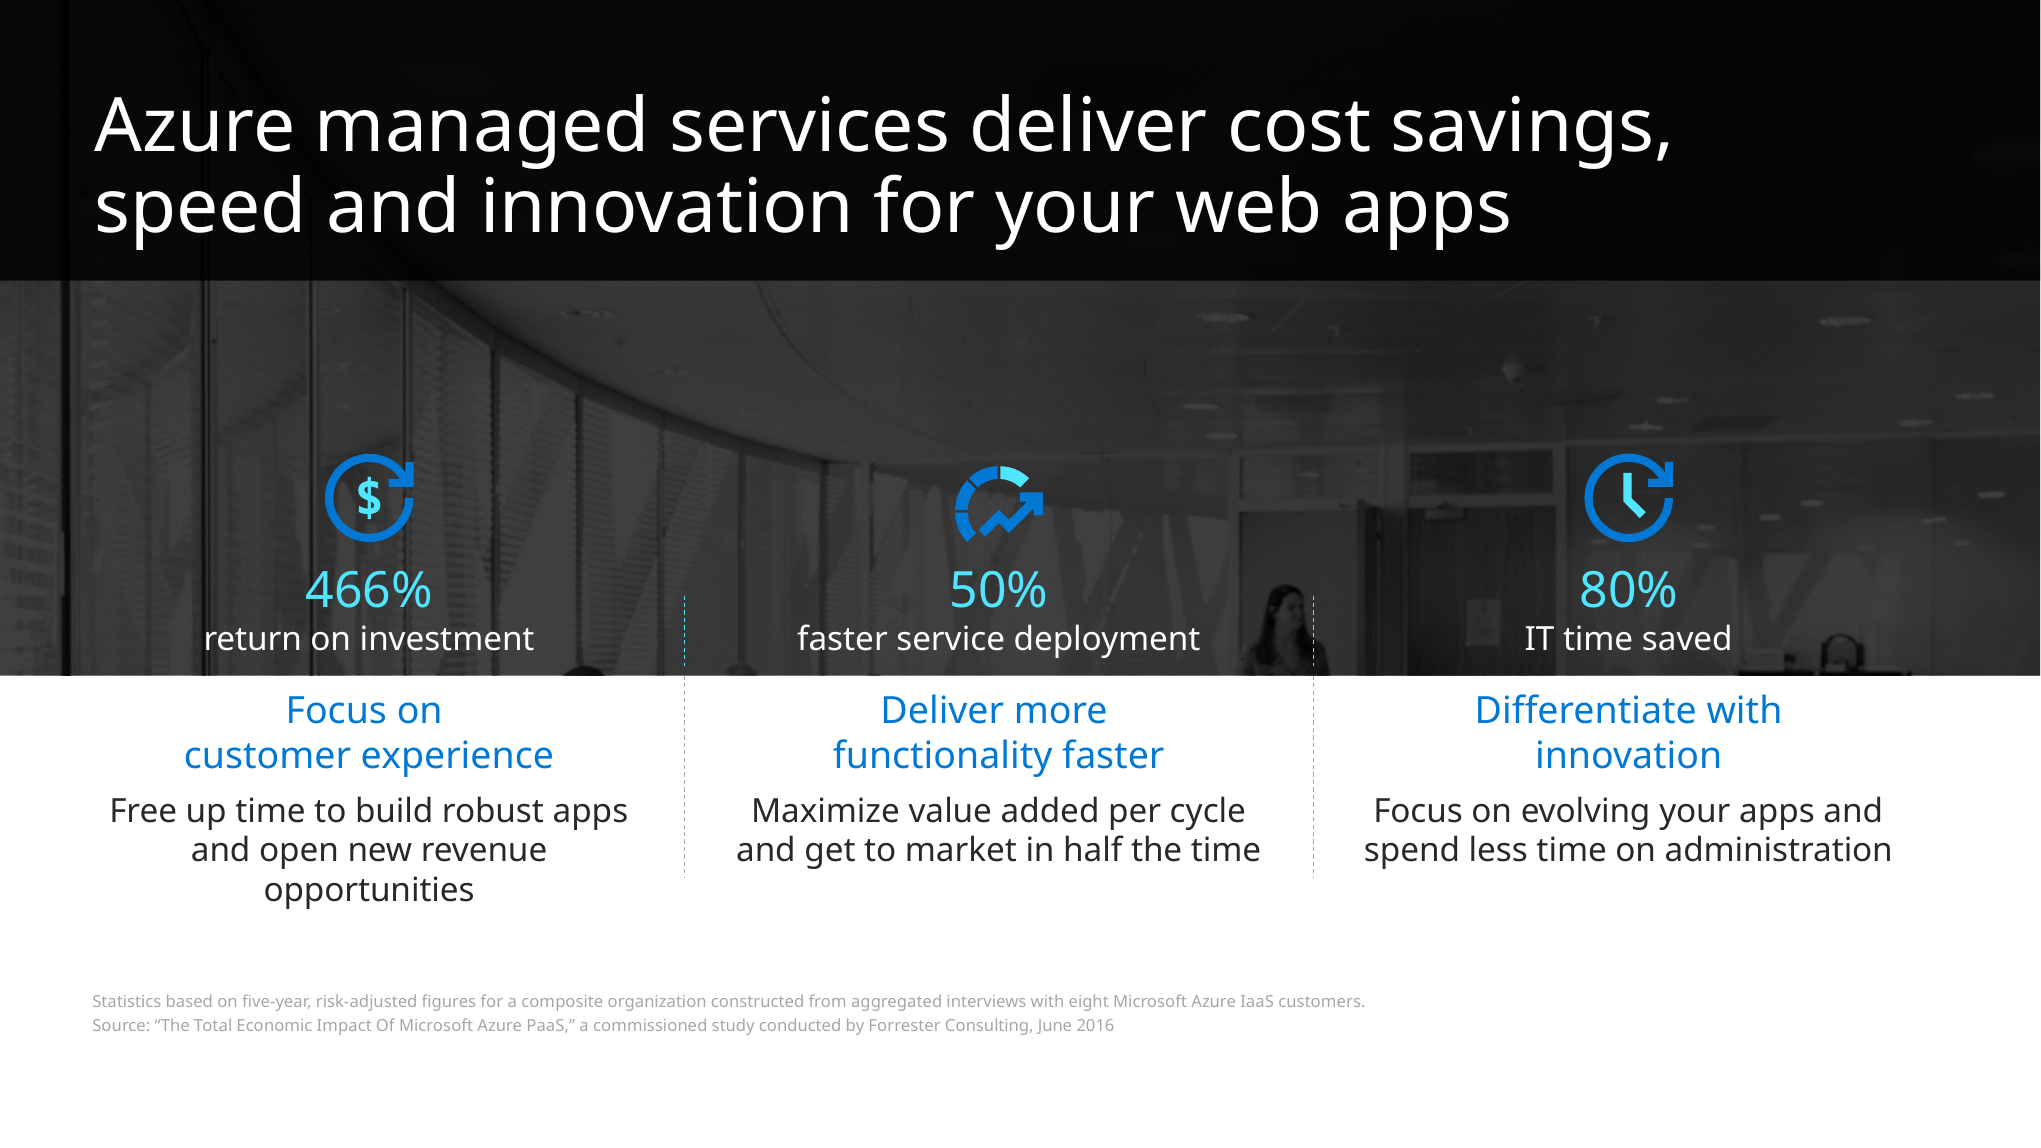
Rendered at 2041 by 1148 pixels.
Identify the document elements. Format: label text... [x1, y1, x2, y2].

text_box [324, 453, 414, 543]
text_box Statistics based on five-year, risk-adjusted figures for a composite organization constructed from aggregated interviews with eight Microsoft Azure IaaS customers. Source: “The Total Economic Impact Of Microsoft Azure PaaS,” a commissioned study conducted by Forrester Consulting, June 2016 [92, 968, 1952, 1035]
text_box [955, 466, 1043, 543]
text_box Differentiate with innovation Focus on evolving your apps and spend less time on administration [1352, 686, 1906, 869]
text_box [1584, 453, 1674, 543]
text_box Deliver more functionality faster Maximize value added per cycle and get to market in half the time [722, 686, 1276, 869]
text_box Focus on customer experience Free up time to build robust apps and open new revenue opportunities [92, 686, 646, 909]
picture [0, 0, 2041, 676]
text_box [684, 595, 1314, 666]
